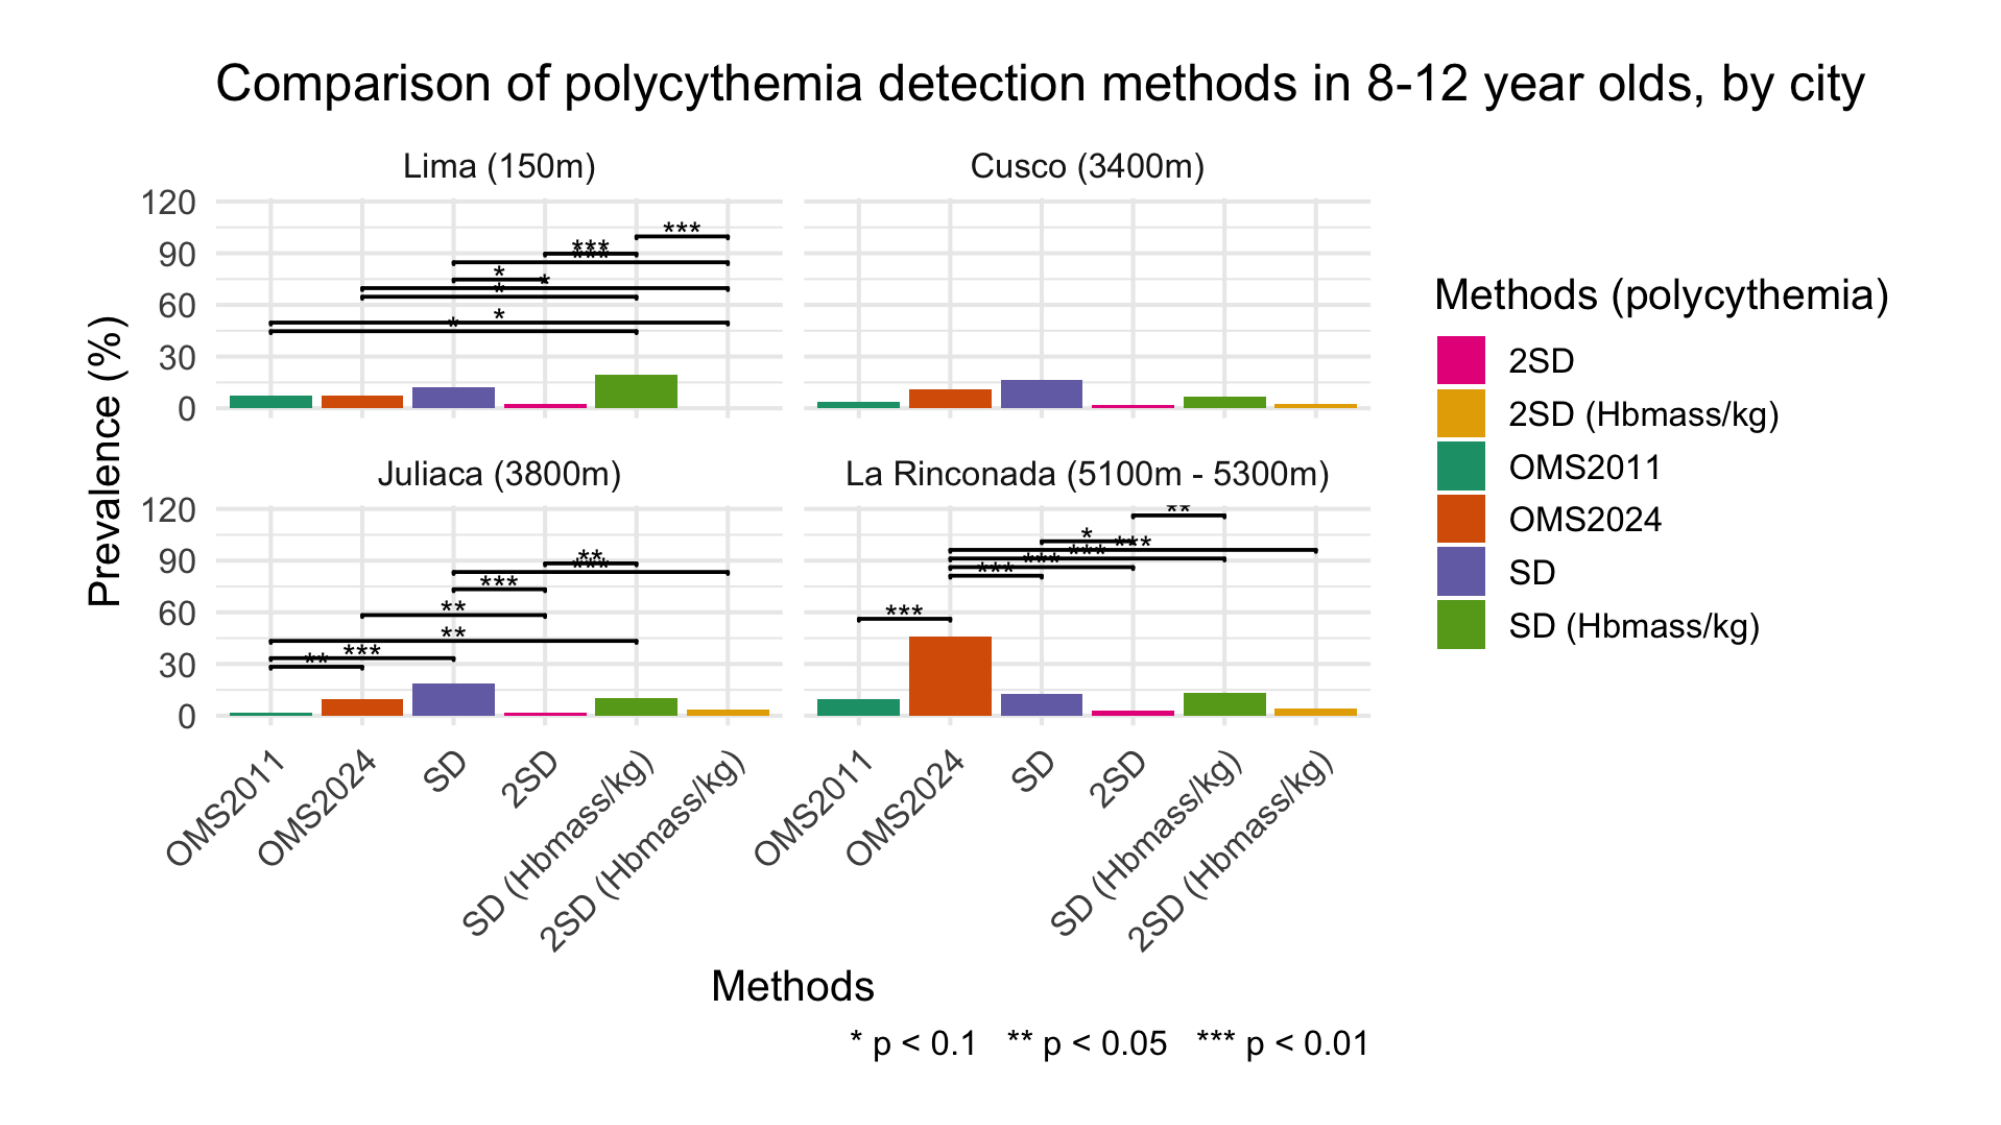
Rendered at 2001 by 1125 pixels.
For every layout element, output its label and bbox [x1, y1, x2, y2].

picture [68, 41, 1932, 1084]
